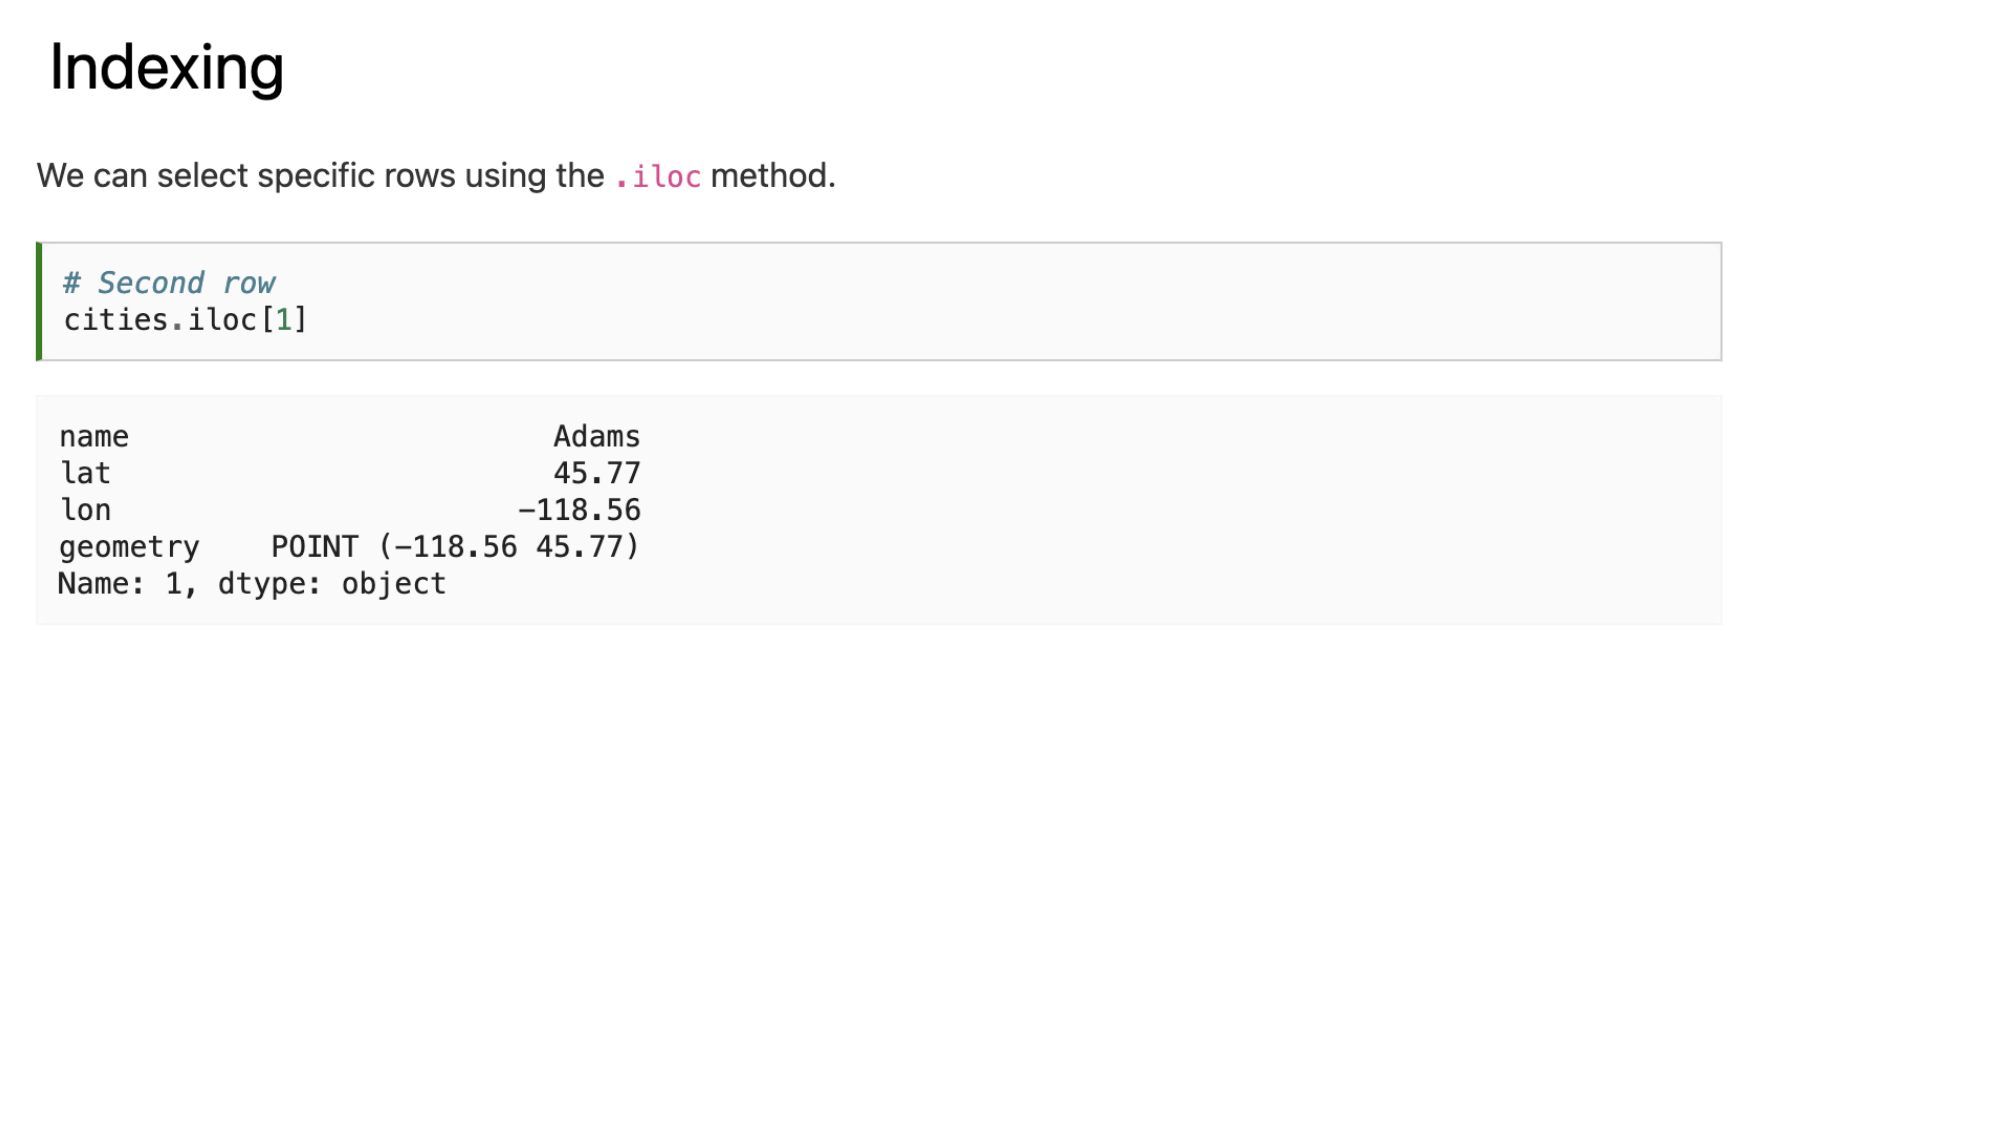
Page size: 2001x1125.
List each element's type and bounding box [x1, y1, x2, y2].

picture [16, 19, 1754, 643]
